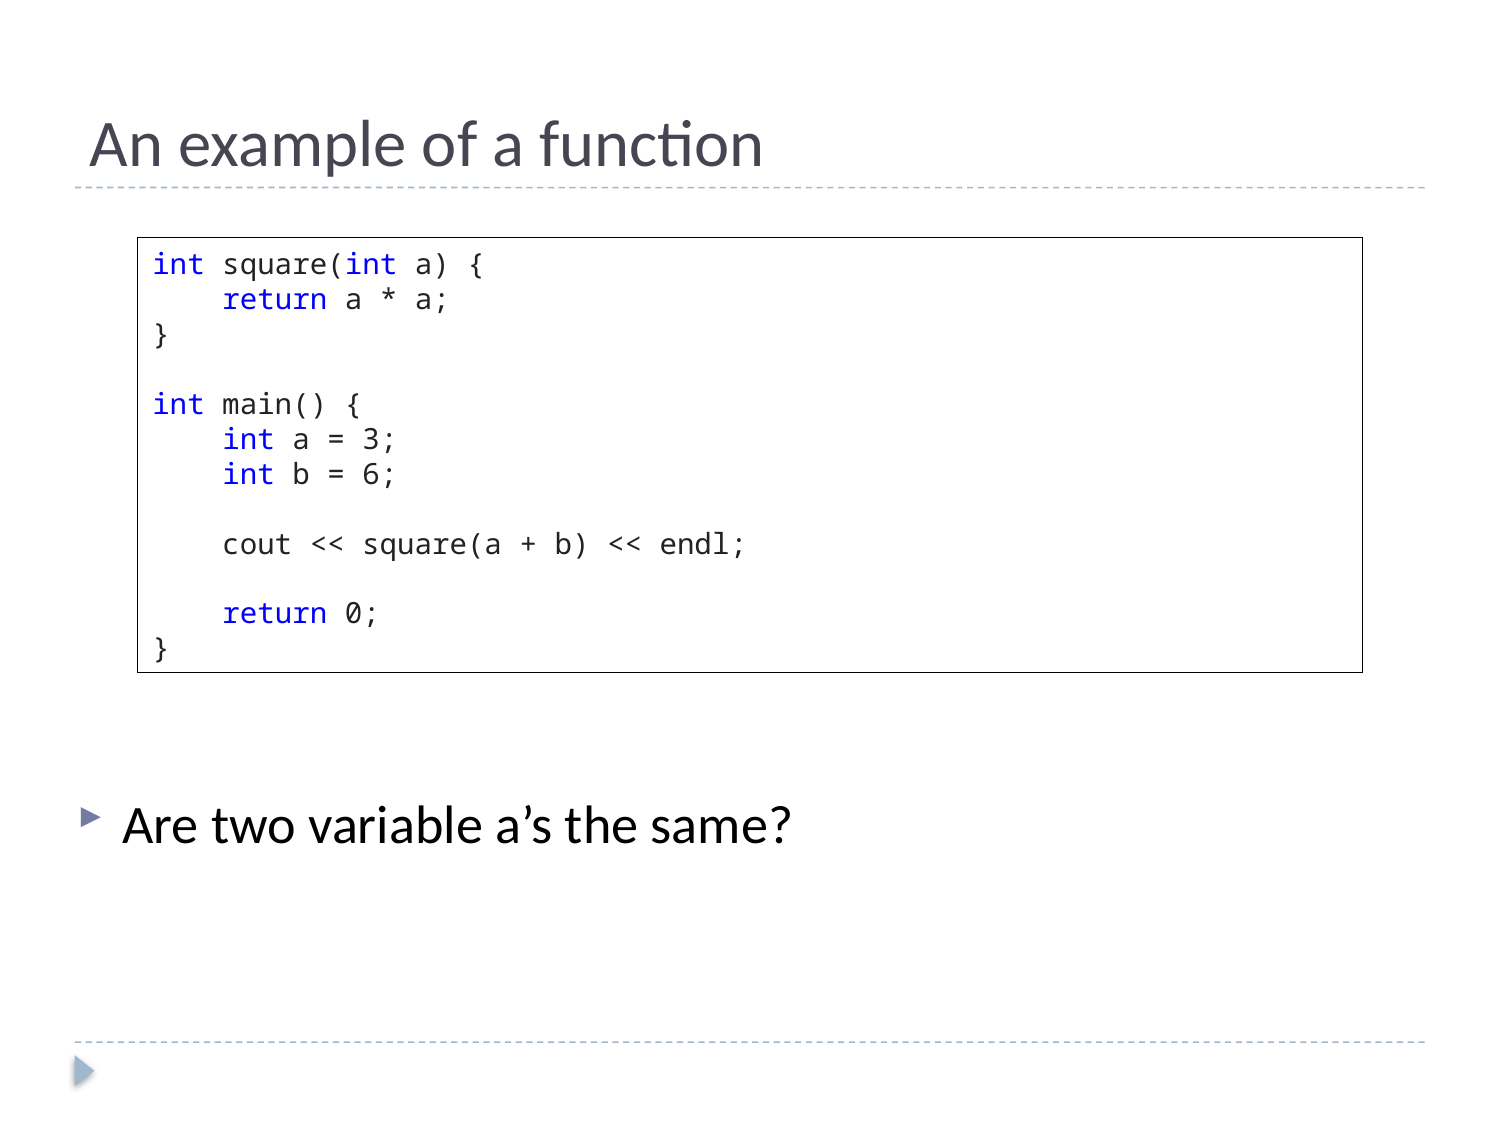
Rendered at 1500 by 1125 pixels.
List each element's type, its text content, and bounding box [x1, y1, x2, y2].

title An example of a function [75, 24, 1425, 188]
list Are two variable a’s the same? [62, 781, 1413, 988]
text_box int square(int a) { return a * a; } int main() { int a = 3; int b = 6; cout << square(a + b) << endl; return 0; } [137, 237, 1363, 673]
